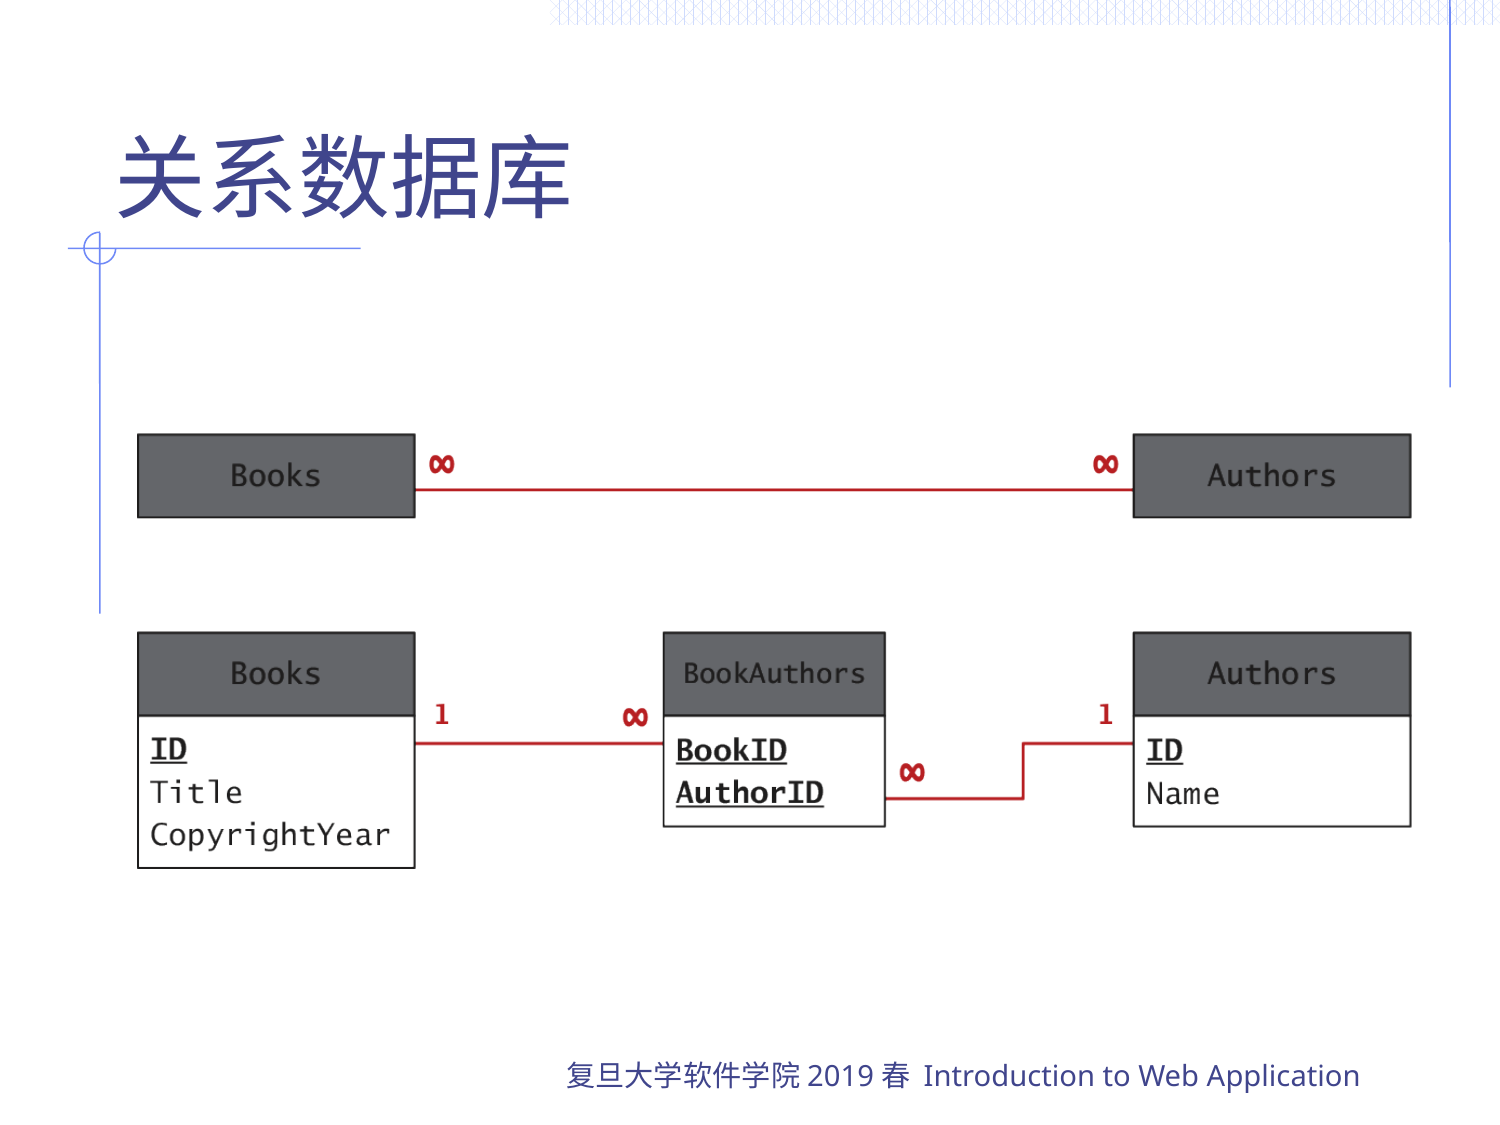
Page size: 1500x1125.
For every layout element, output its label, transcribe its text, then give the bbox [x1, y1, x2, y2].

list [137, 430, 1413, 869]
title 关系数据库 [99, 50, 1375, 238]
